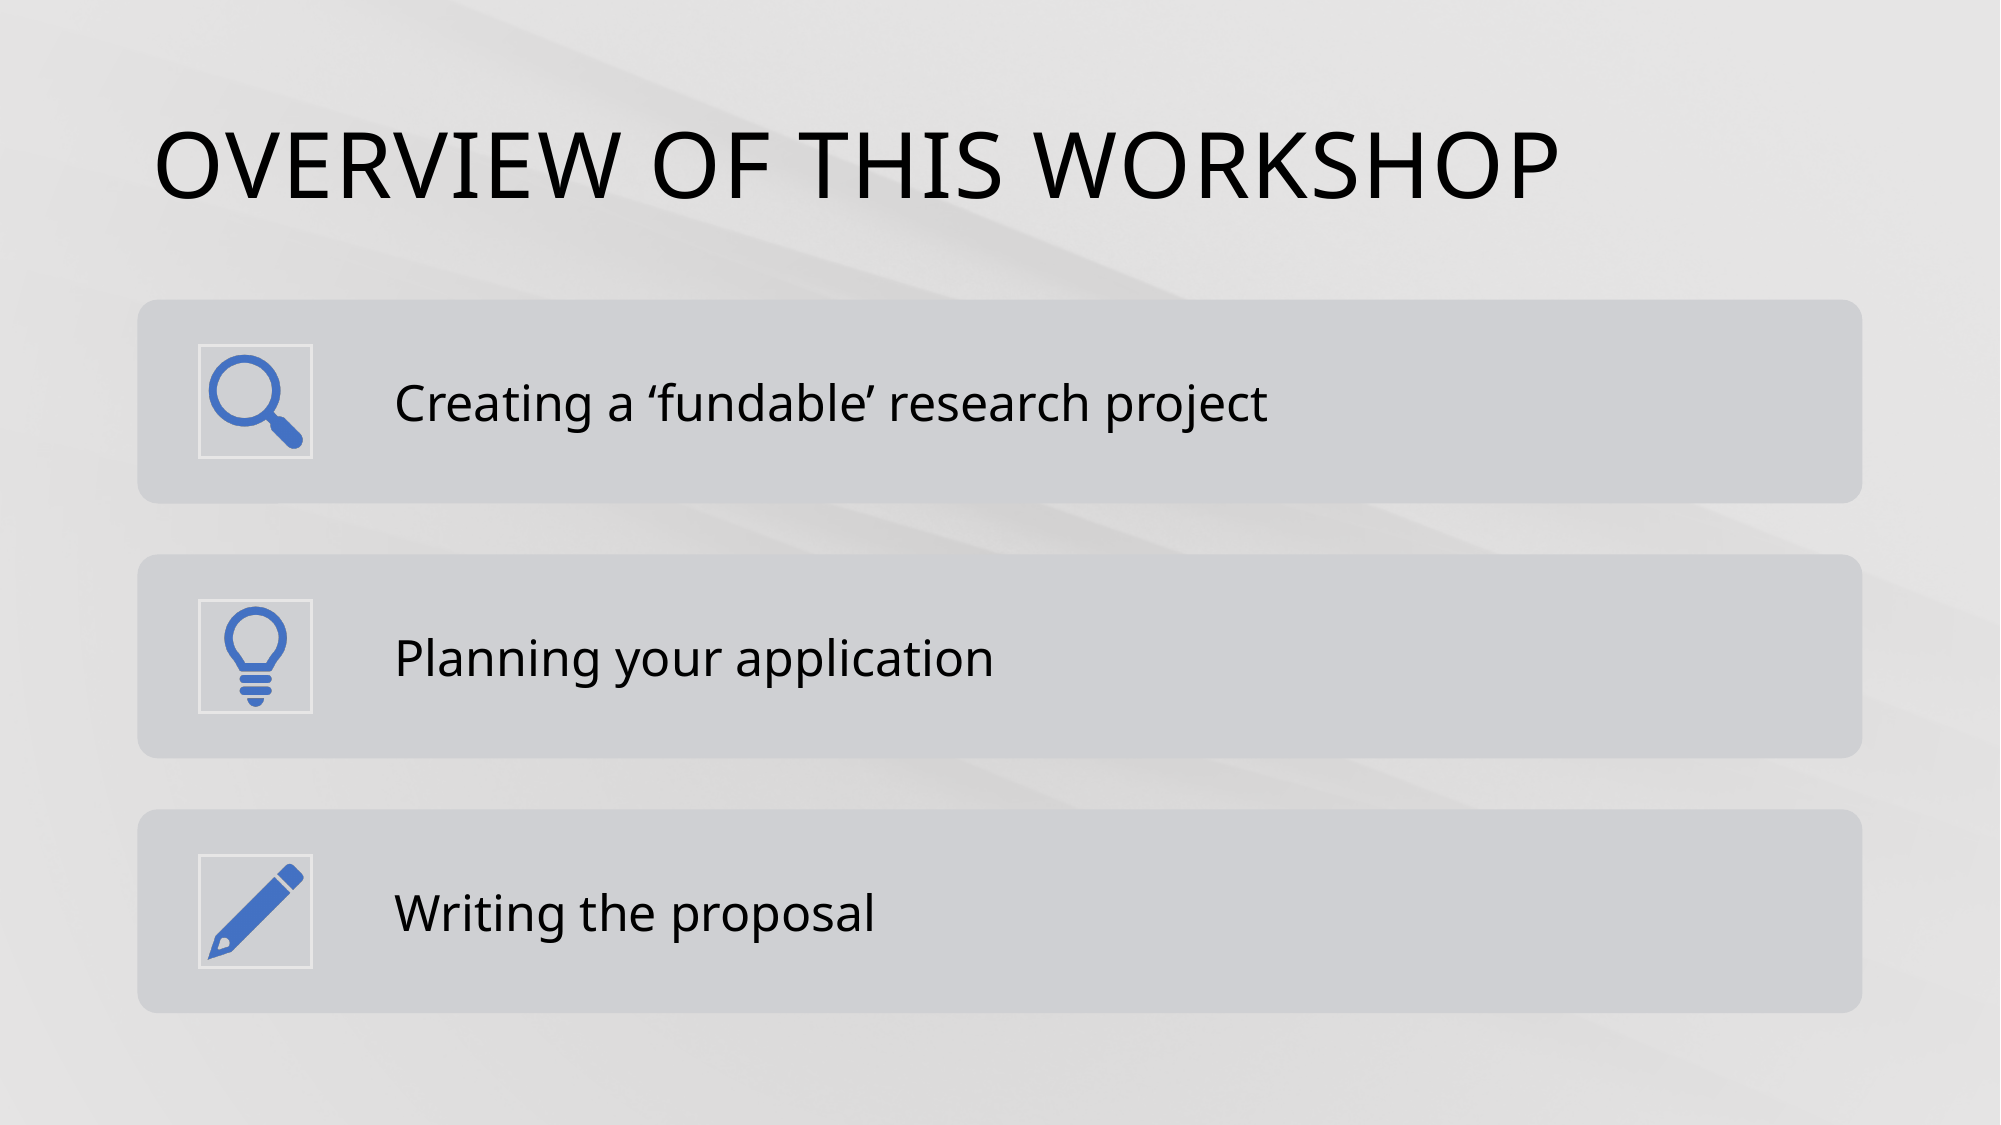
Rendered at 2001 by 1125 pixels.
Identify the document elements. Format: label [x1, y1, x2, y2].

picture [0, 0, 2000, 1125]
list [137, 299, 1863, 1014]
